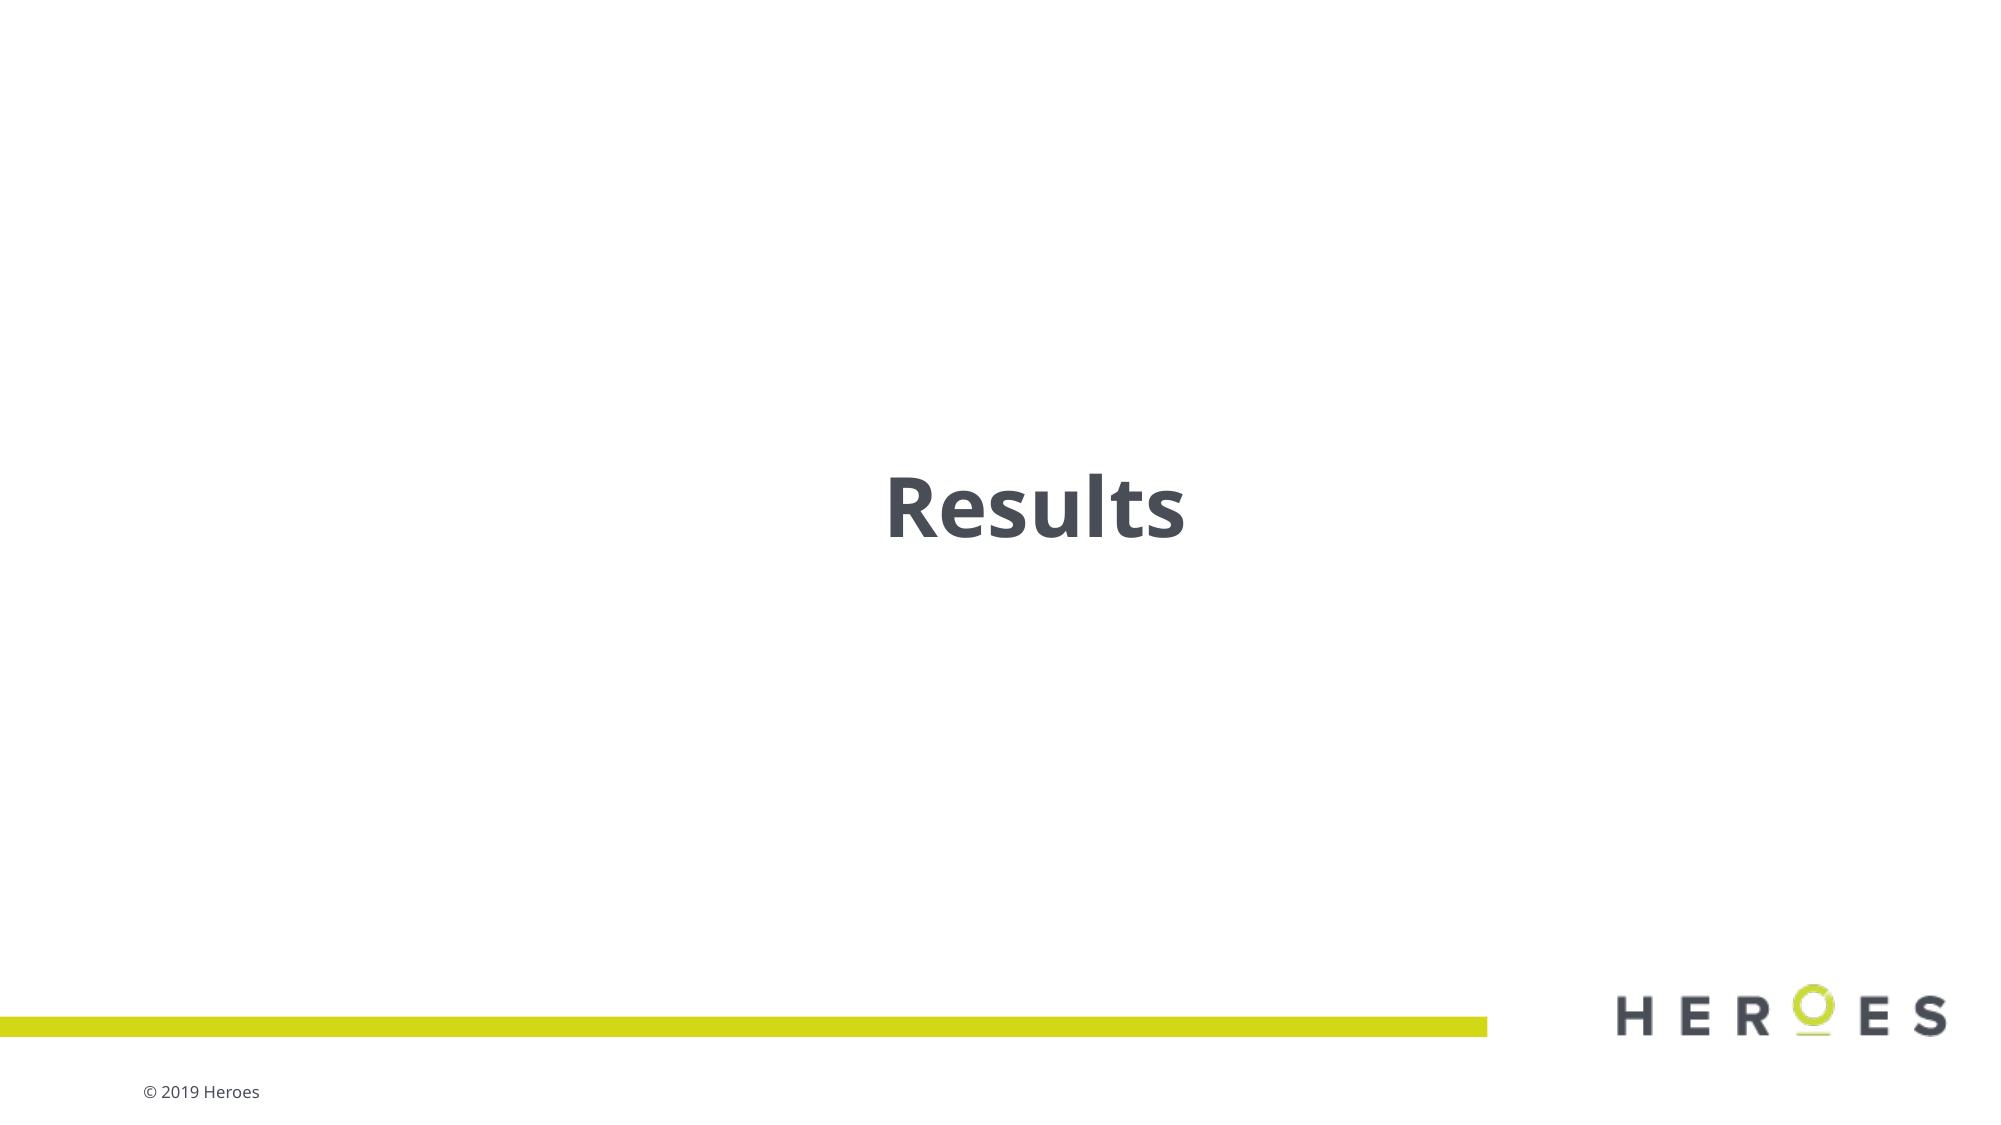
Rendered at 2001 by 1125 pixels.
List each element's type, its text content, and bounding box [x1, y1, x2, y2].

list Results [373, 454, 1683, 523]
picture [1617, 982, 1949, 1037]
